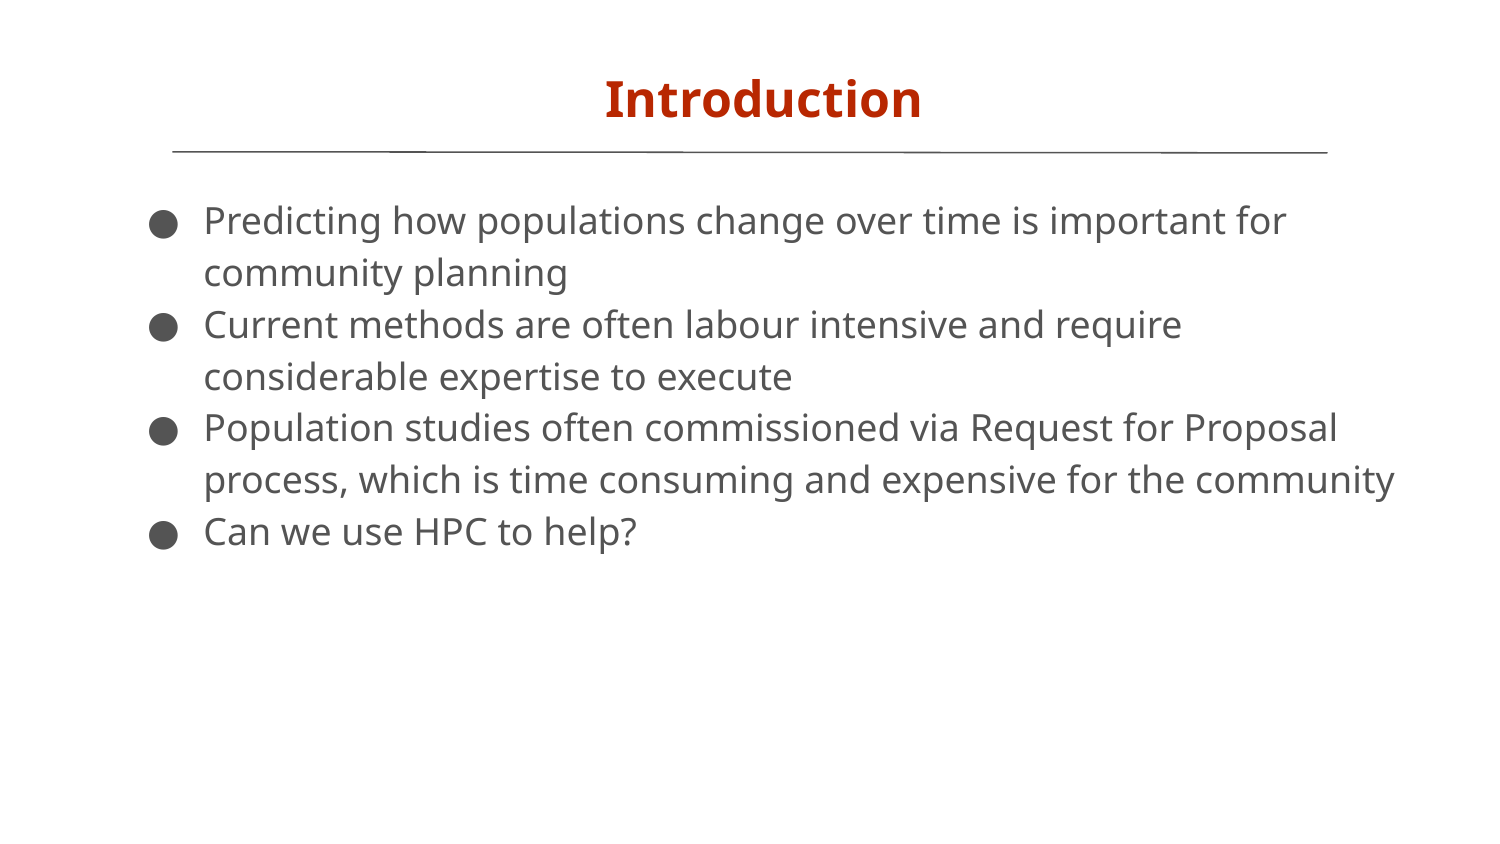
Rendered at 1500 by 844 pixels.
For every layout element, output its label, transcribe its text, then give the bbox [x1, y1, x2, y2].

text_box Introduction [0, 43, 1500, 146]
text_box Predicting how populations change over time is important for community planning Current methods are often labour intensive and require considerable expertise to execute Population studies often commissioned via Request for Proposal process, which is time consuming and expensive for the community Can we use HPC to help? [113, 175, 1416, 801]
